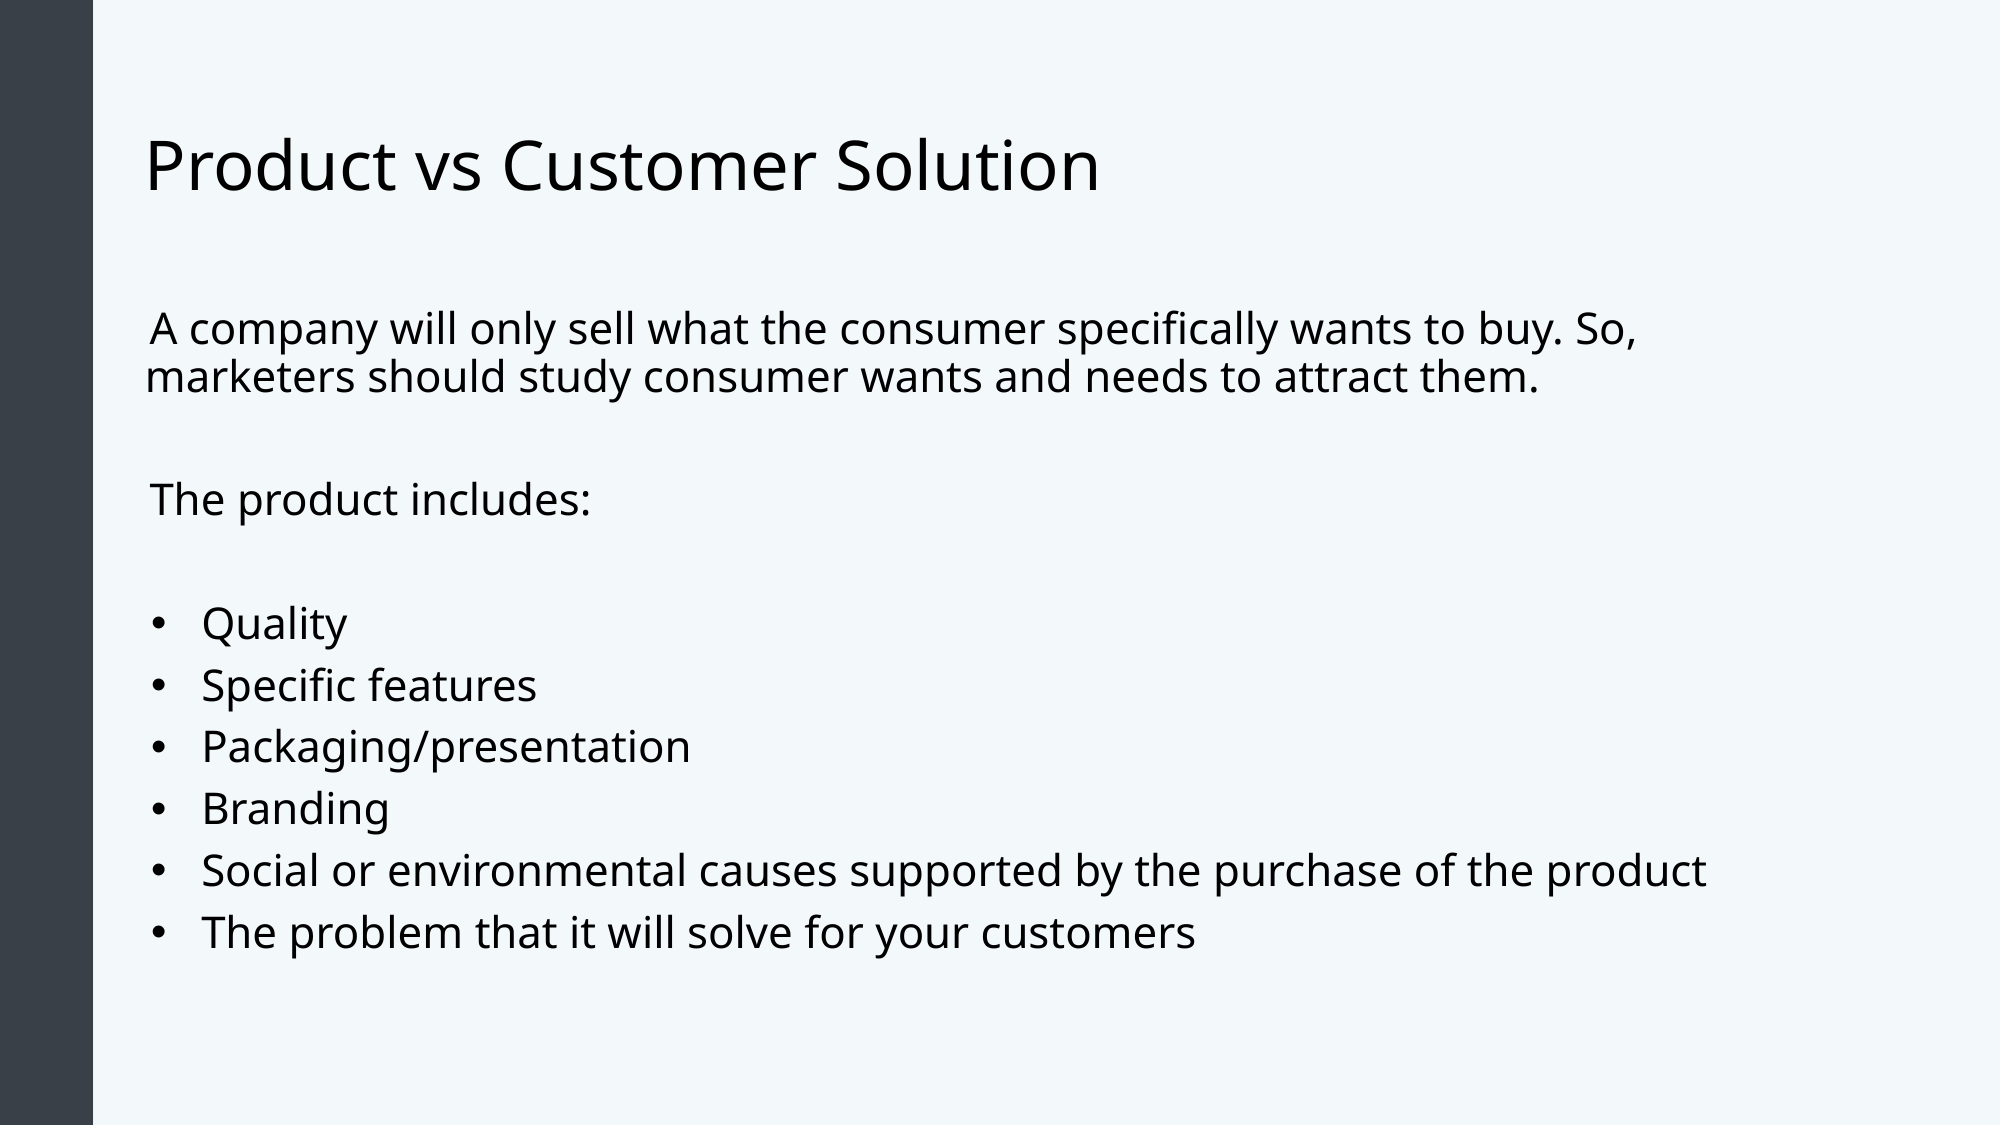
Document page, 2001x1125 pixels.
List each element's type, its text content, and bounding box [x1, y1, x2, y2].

title Product vs Customer Solution [136, 59, 1863, 278]
list A company will only sell what the consumer specifically wants to buy. So, marketers should study consumer wants and needs to attract them. The product includes: Quality Specific features Packaging/presentation Branding Social or environmental causes supported by the purchase of the product The problem that it will solve for your customers [136, 298, 1863, 1014]
